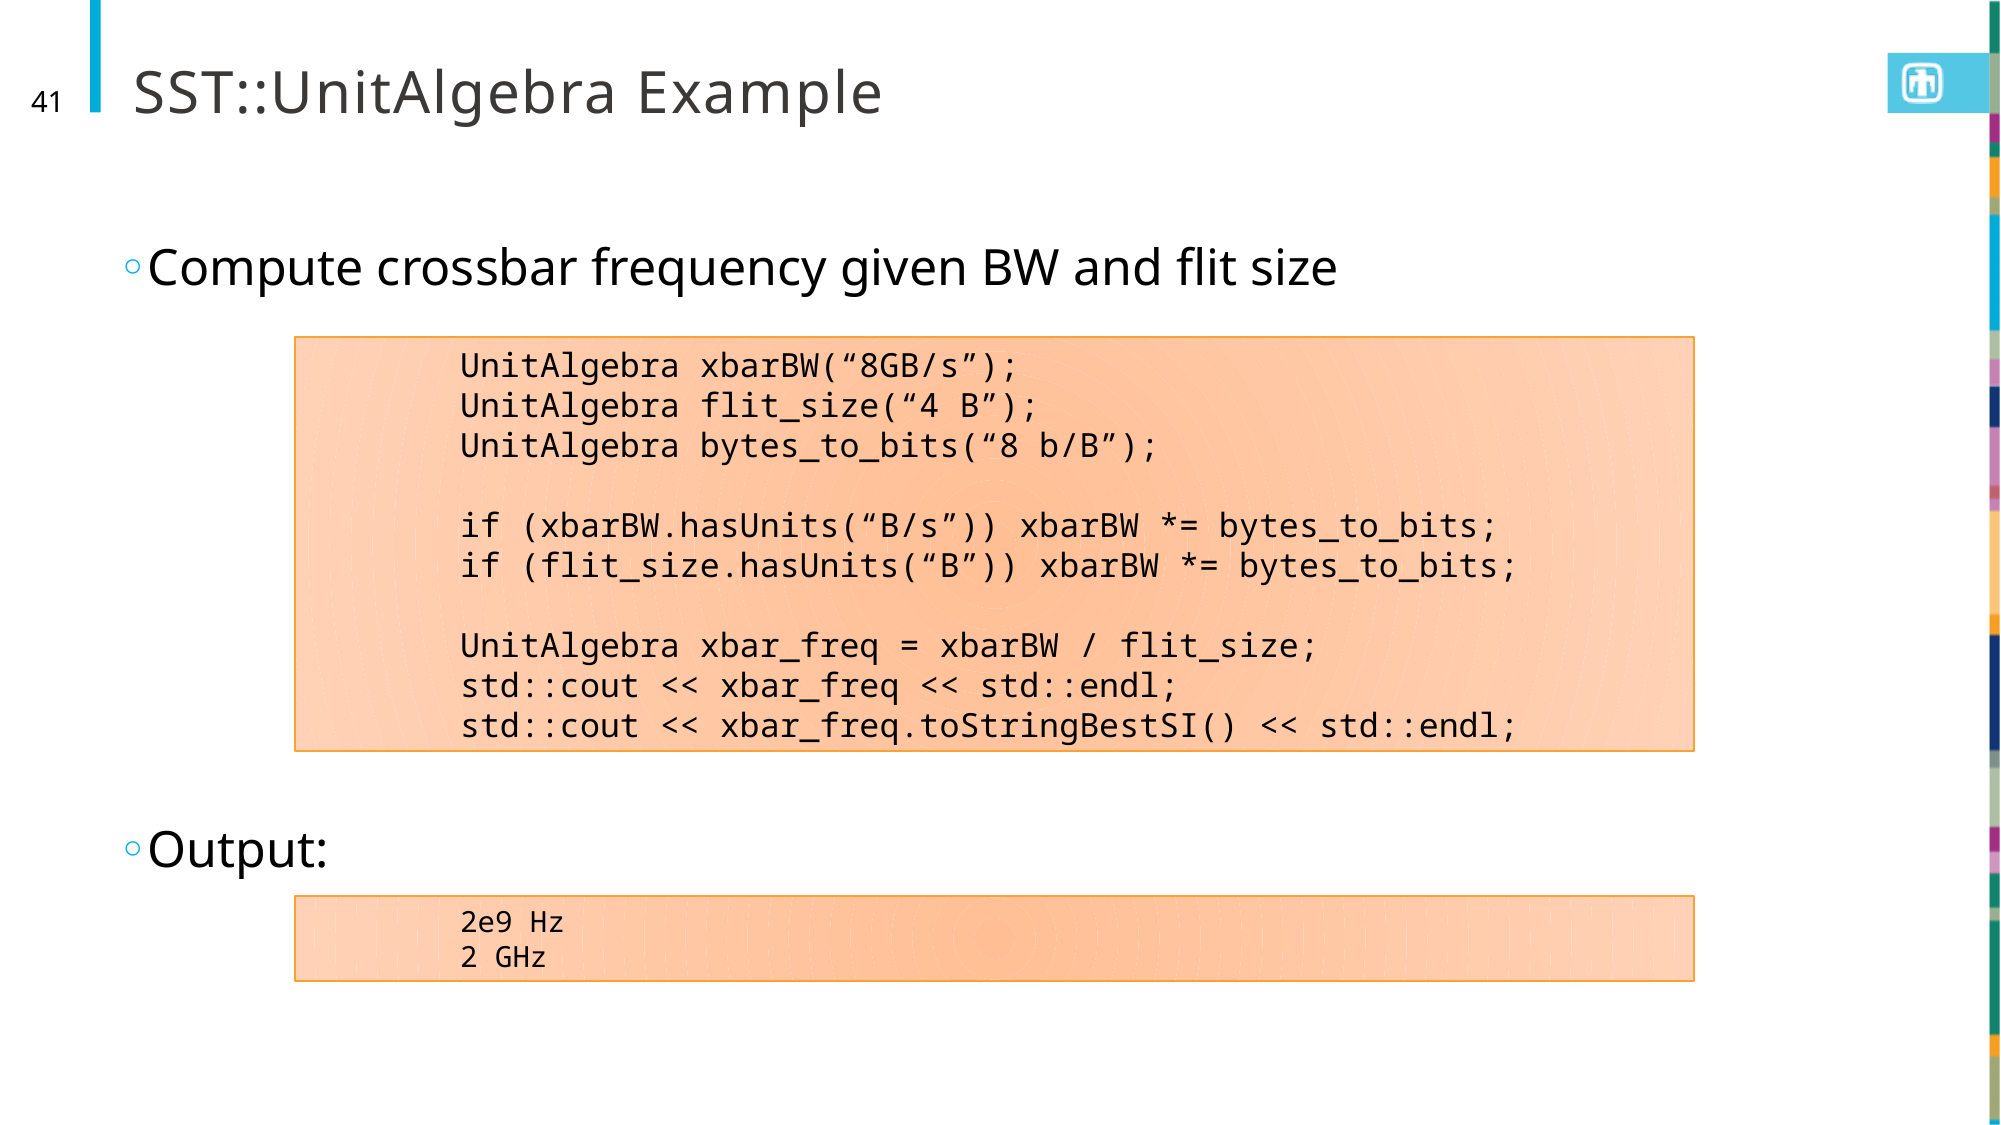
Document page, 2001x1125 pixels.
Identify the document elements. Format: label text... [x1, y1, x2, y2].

picture [1990, 1, 1999, 215]
list Compute crossbar frequency given BW and flit size Output: [118, 234, 1889, 1000]
picture [1990, 330, 1999, 1120]
text_box 2e9 Hz 2 GHz [294, 895, 1695, 982]
text_box UnitAlgebra xbarBW(“8GB/s”); UnitAlgebra flit_size(“4 B”); UnitAlgebra bytes_to_bits(“8 b/B”); if (xbarBW.hasUnits(“B/s”)) xbarBW *= bytes_to_bits; if (flit_size.hasUnits(“B”)) xbarBW *= bytes_to_bits; UnitAlgebra xbar_freq = xbarBW / flit_size; std::cout << xbar_freq << std::endl; std::cout << xbar_freq.toStringBestSI() << std::endl; [294, 336, 1695, 752]
title SST::UnitAlgebra Example [118, 39, 1769, 133]
picture [1901, 62, 1944, 104]
slide_number 41 [10, 73, 80, 133]
